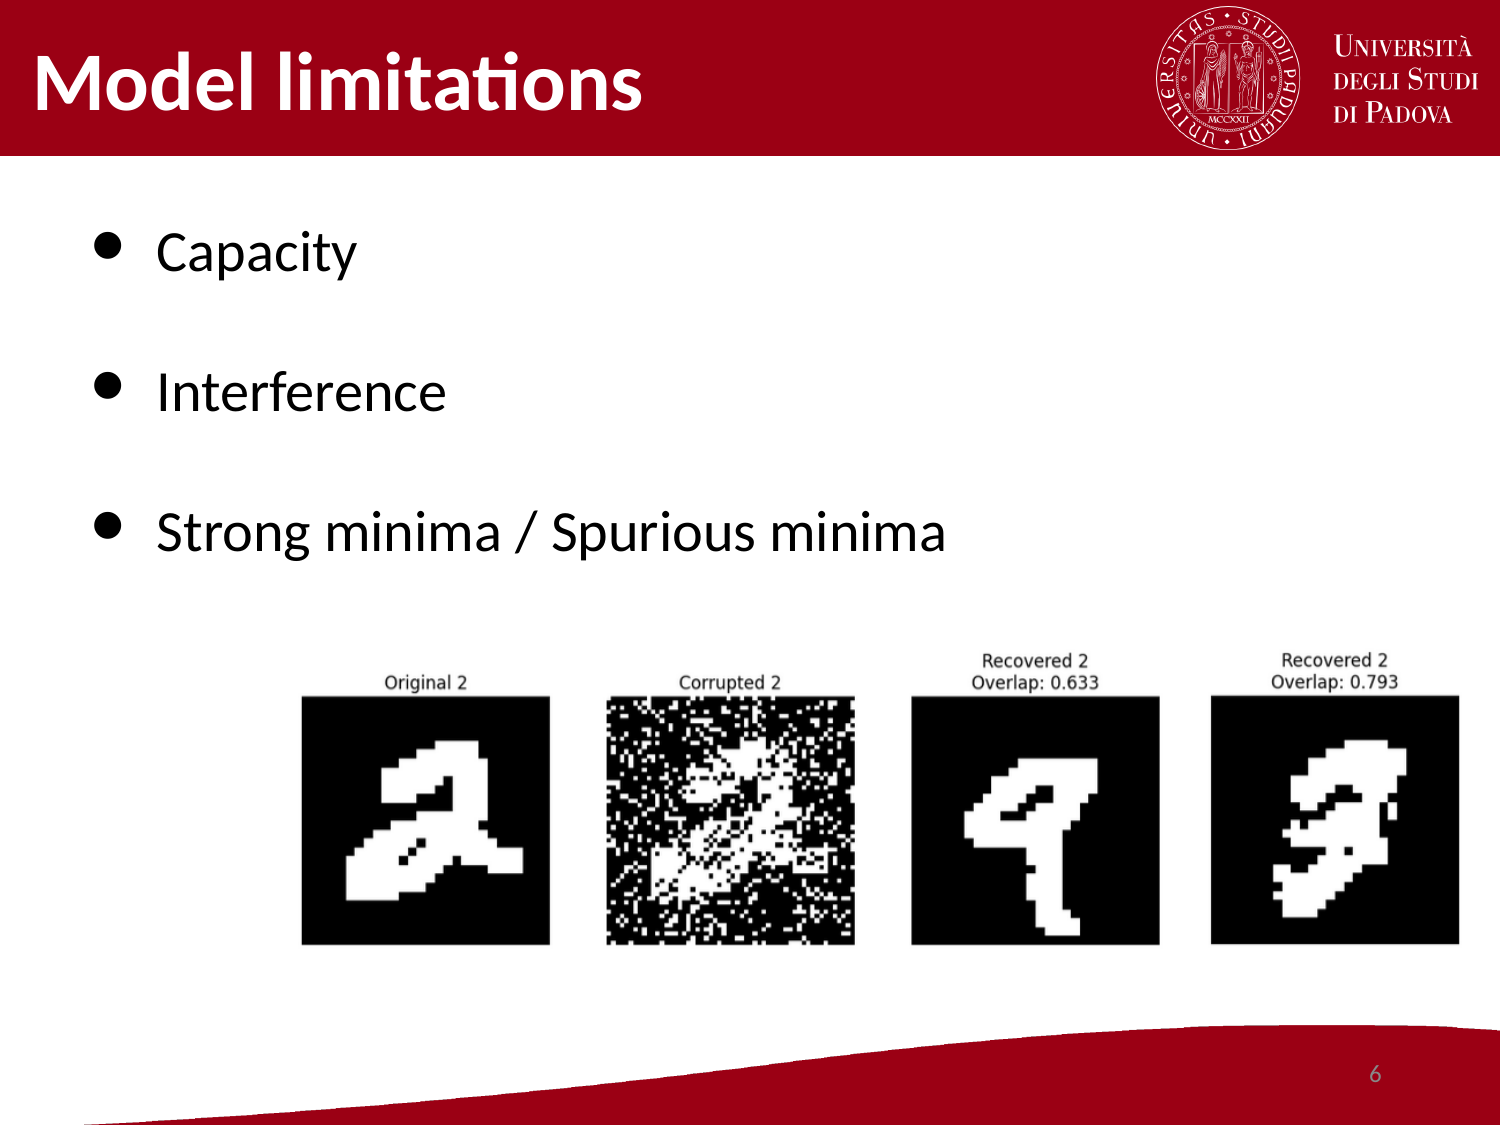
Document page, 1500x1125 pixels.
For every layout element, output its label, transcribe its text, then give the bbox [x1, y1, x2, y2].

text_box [288, 640, 1472, 954]
picture [0, 0, 1500, 156]
text_box Capacity Interference Strong minima / Spurious minima [66, 198, 1472, 853]
picture [38, 1024, 1500, 1125]
